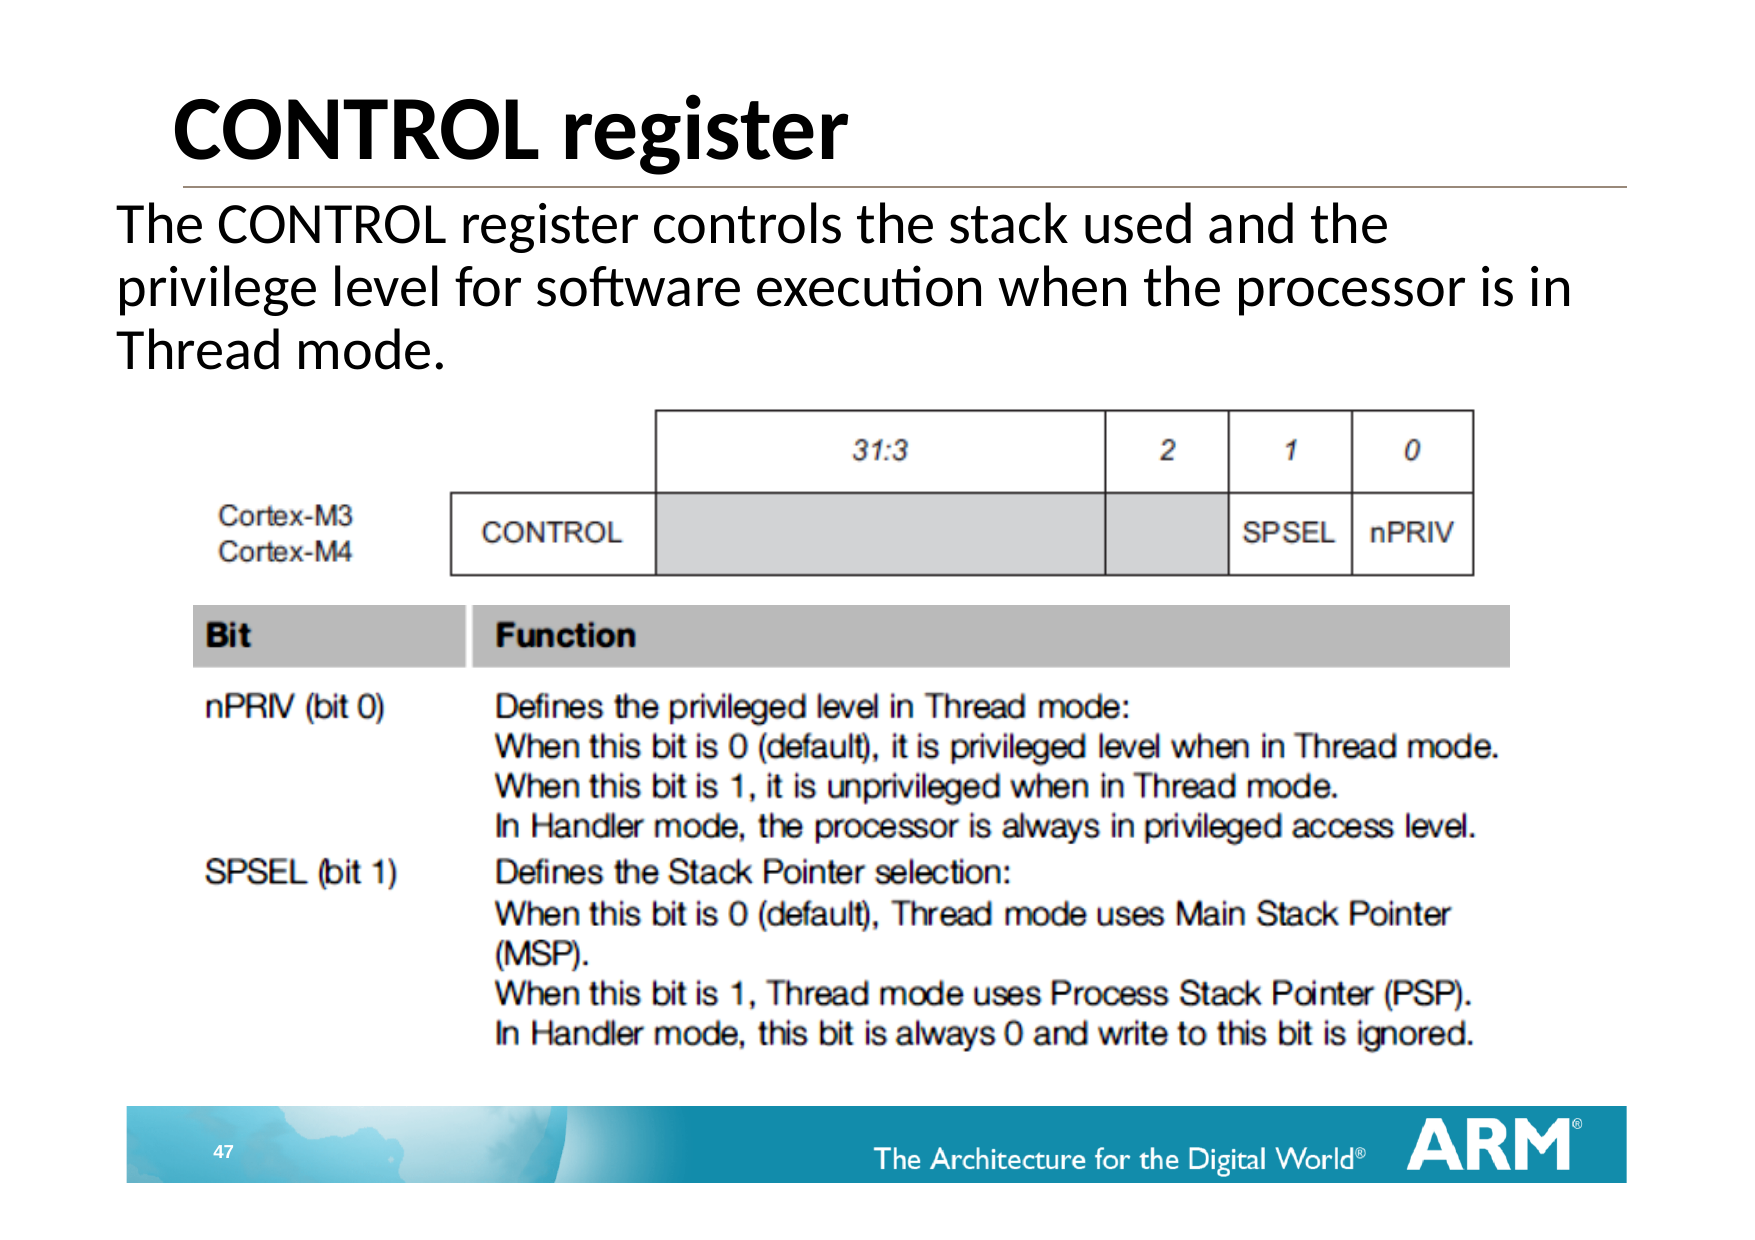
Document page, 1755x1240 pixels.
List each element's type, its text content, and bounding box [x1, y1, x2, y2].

list The CONTROL register controls the stack used and the privilege level for software execution when the processor is in Thread mode. [116, 192, 1587, 467]
picture [205, 370, 1498, 599]
picture [193, 605, 1510, 1058]
slide_number 47 [198, 1139, 287, 1187]
title CONTROL register [173, 80, 1581, 172]
picture [126, 1106, 1627, 1183]
